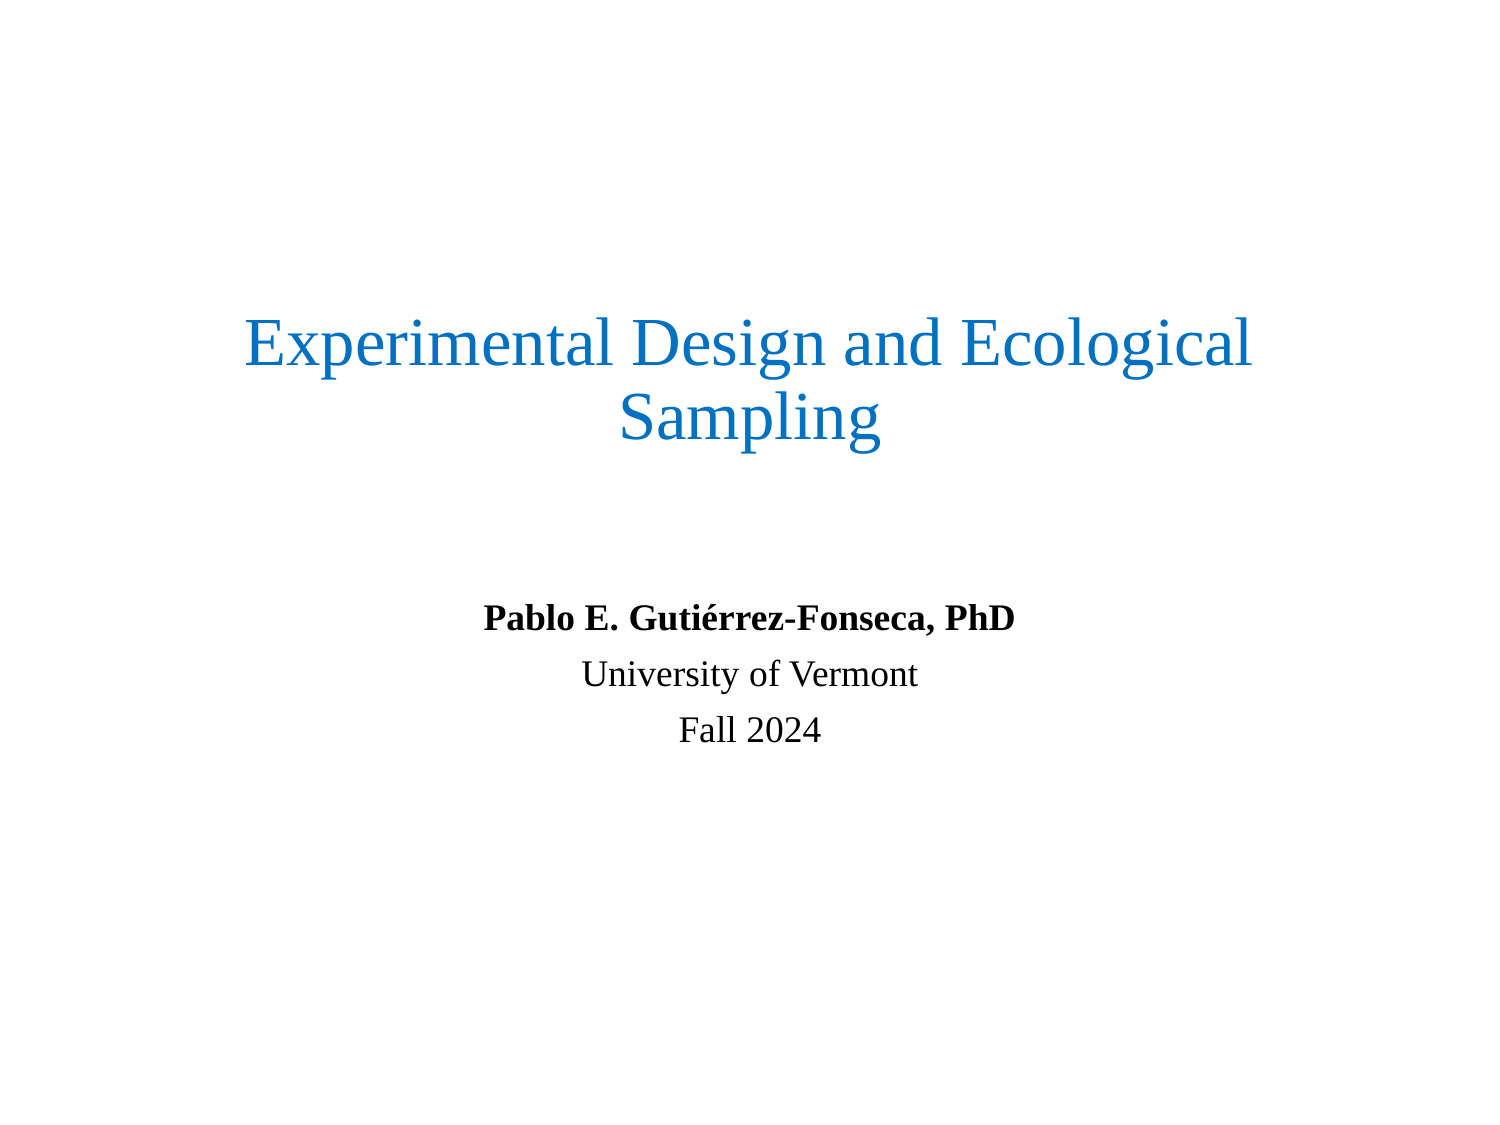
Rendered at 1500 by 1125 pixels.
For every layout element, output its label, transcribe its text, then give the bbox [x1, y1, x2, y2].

subtitle Pablo E. Gutiérrez-Fonseca, PhD University of Vermont Fall 2024 [187, 590, 1313, 863]
title Experimental Design and Ecological Sampling [187, 184, 1313, 576]
